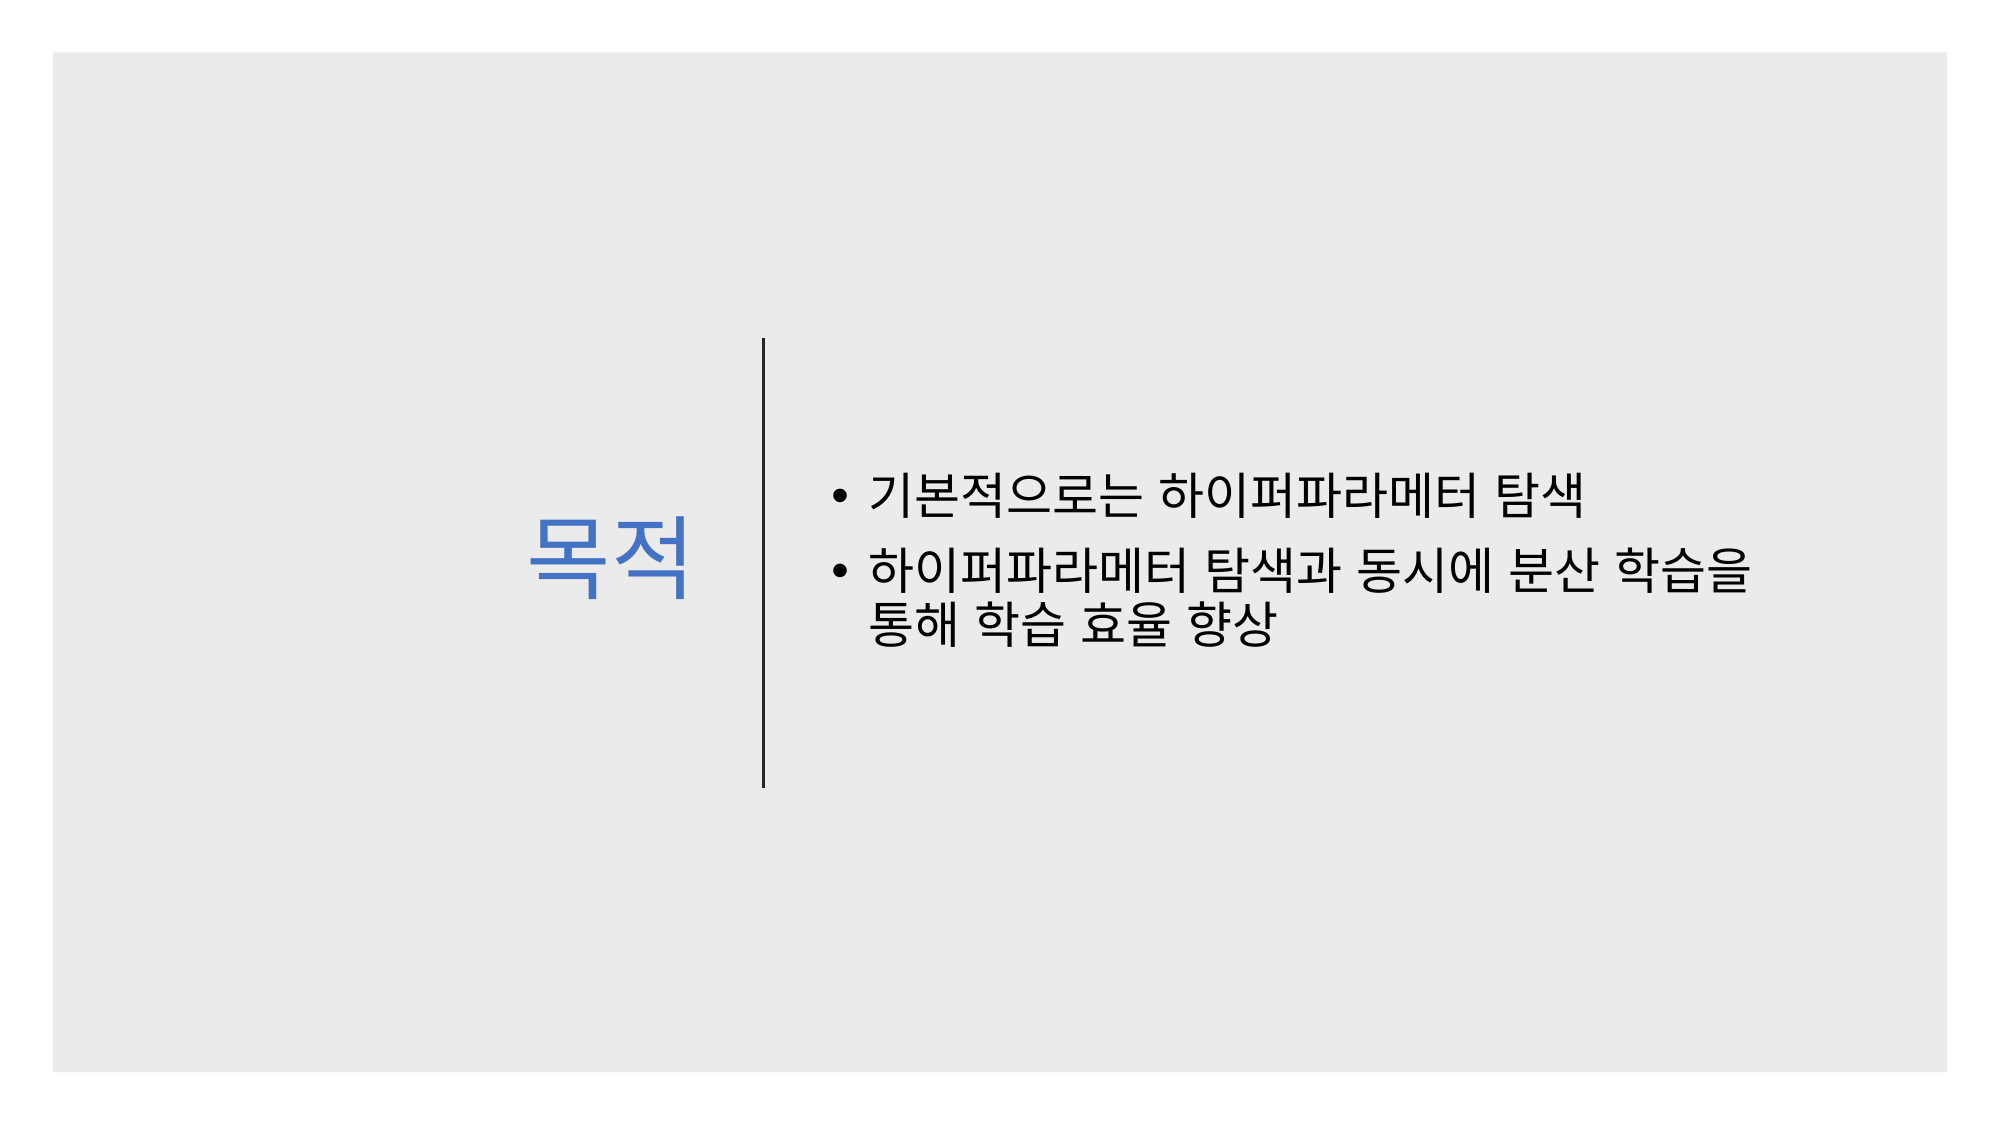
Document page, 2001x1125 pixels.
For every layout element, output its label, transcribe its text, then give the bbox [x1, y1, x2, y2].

text_box [52, 51, 1948, 1073]
list 기본적으로는 하이퍼파라메터 탐색 하이퍼파라메터 탐색과 동시에 분산 학습을 통해 학습 효율 향상 [816, 158, 1863, 967]
title 목적 [137, 158, 711, 967]
